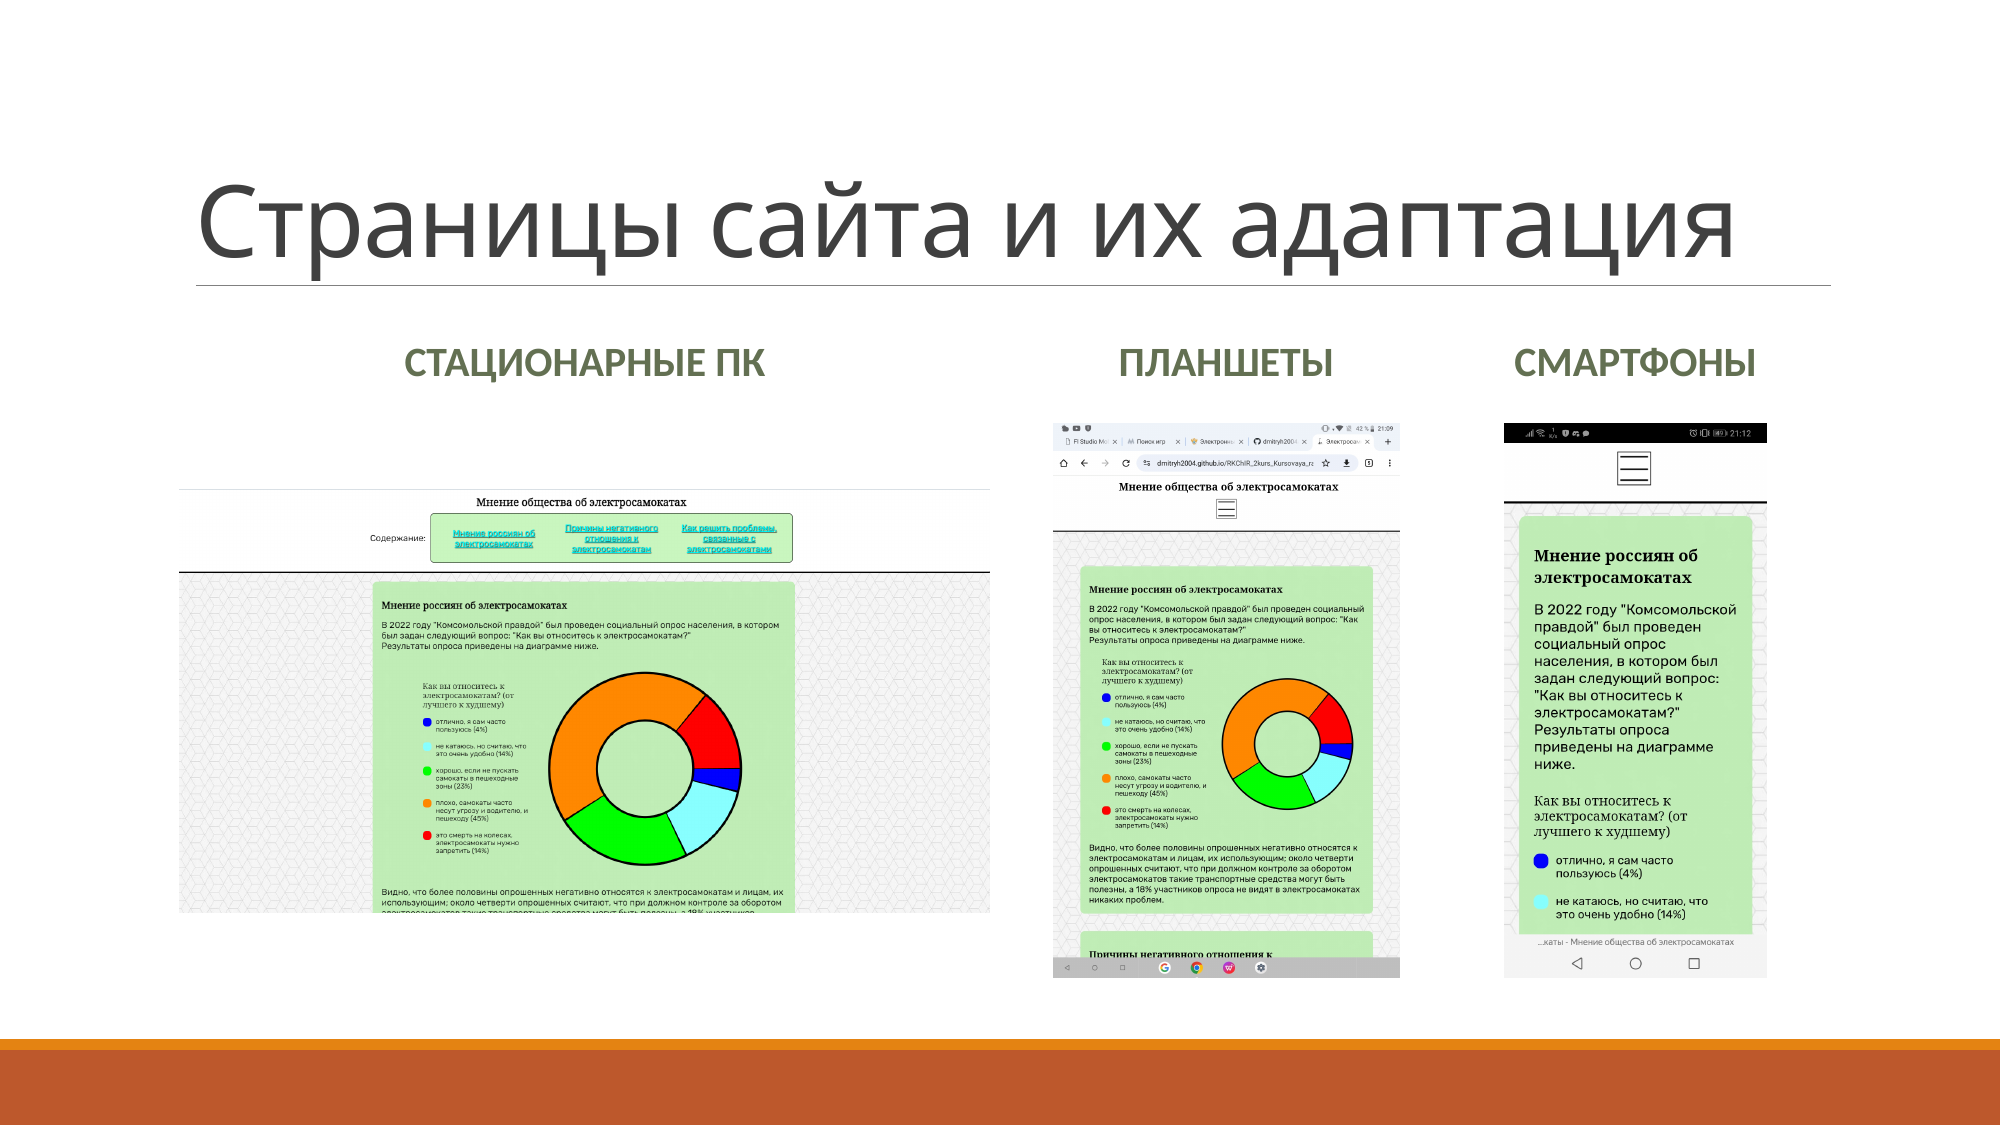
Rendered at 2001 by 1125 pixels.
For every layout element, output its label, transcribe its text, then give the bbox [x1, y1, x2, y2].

text_box Смартфоны [1462, 302, 1809, 424]
title Страницы сайта и их адаптация [180, 47, 1830, 285]
list Планшеты [1053, 302, 1400, 422]
picture [1504, 423, 1768, 979]
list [179, 488, 991, 913]
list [1052, 423, 1401, 979]
list Стационарные ПК [180, 302, 990, 424]
